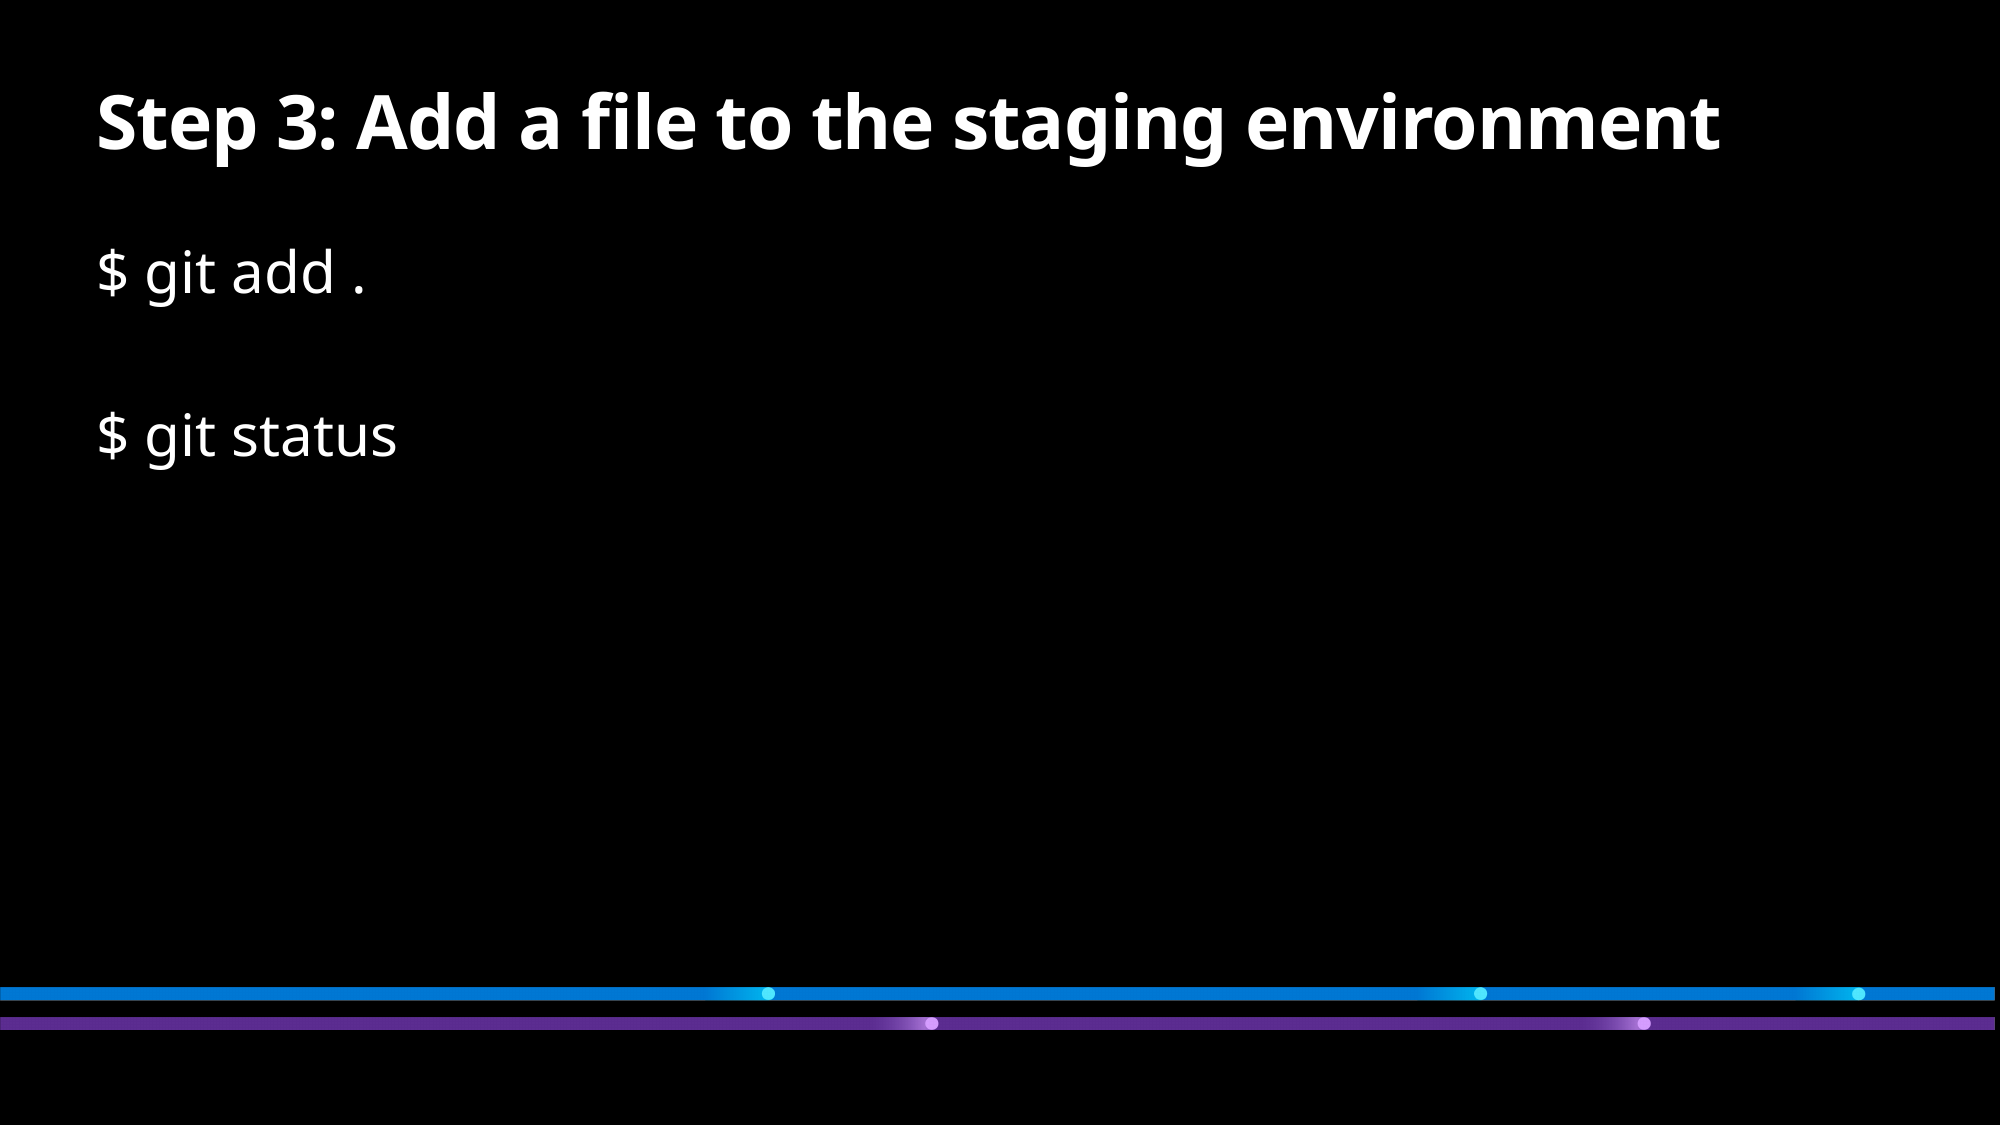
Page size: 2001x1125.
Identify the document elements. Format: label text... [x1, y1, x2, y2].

picture [0, 987, 2000, 1030]
title Step 3: Add a file to the staging environment [96, 75, 1904, 196]
list $ git add . $ git status [96, 235, 1904, 476]
